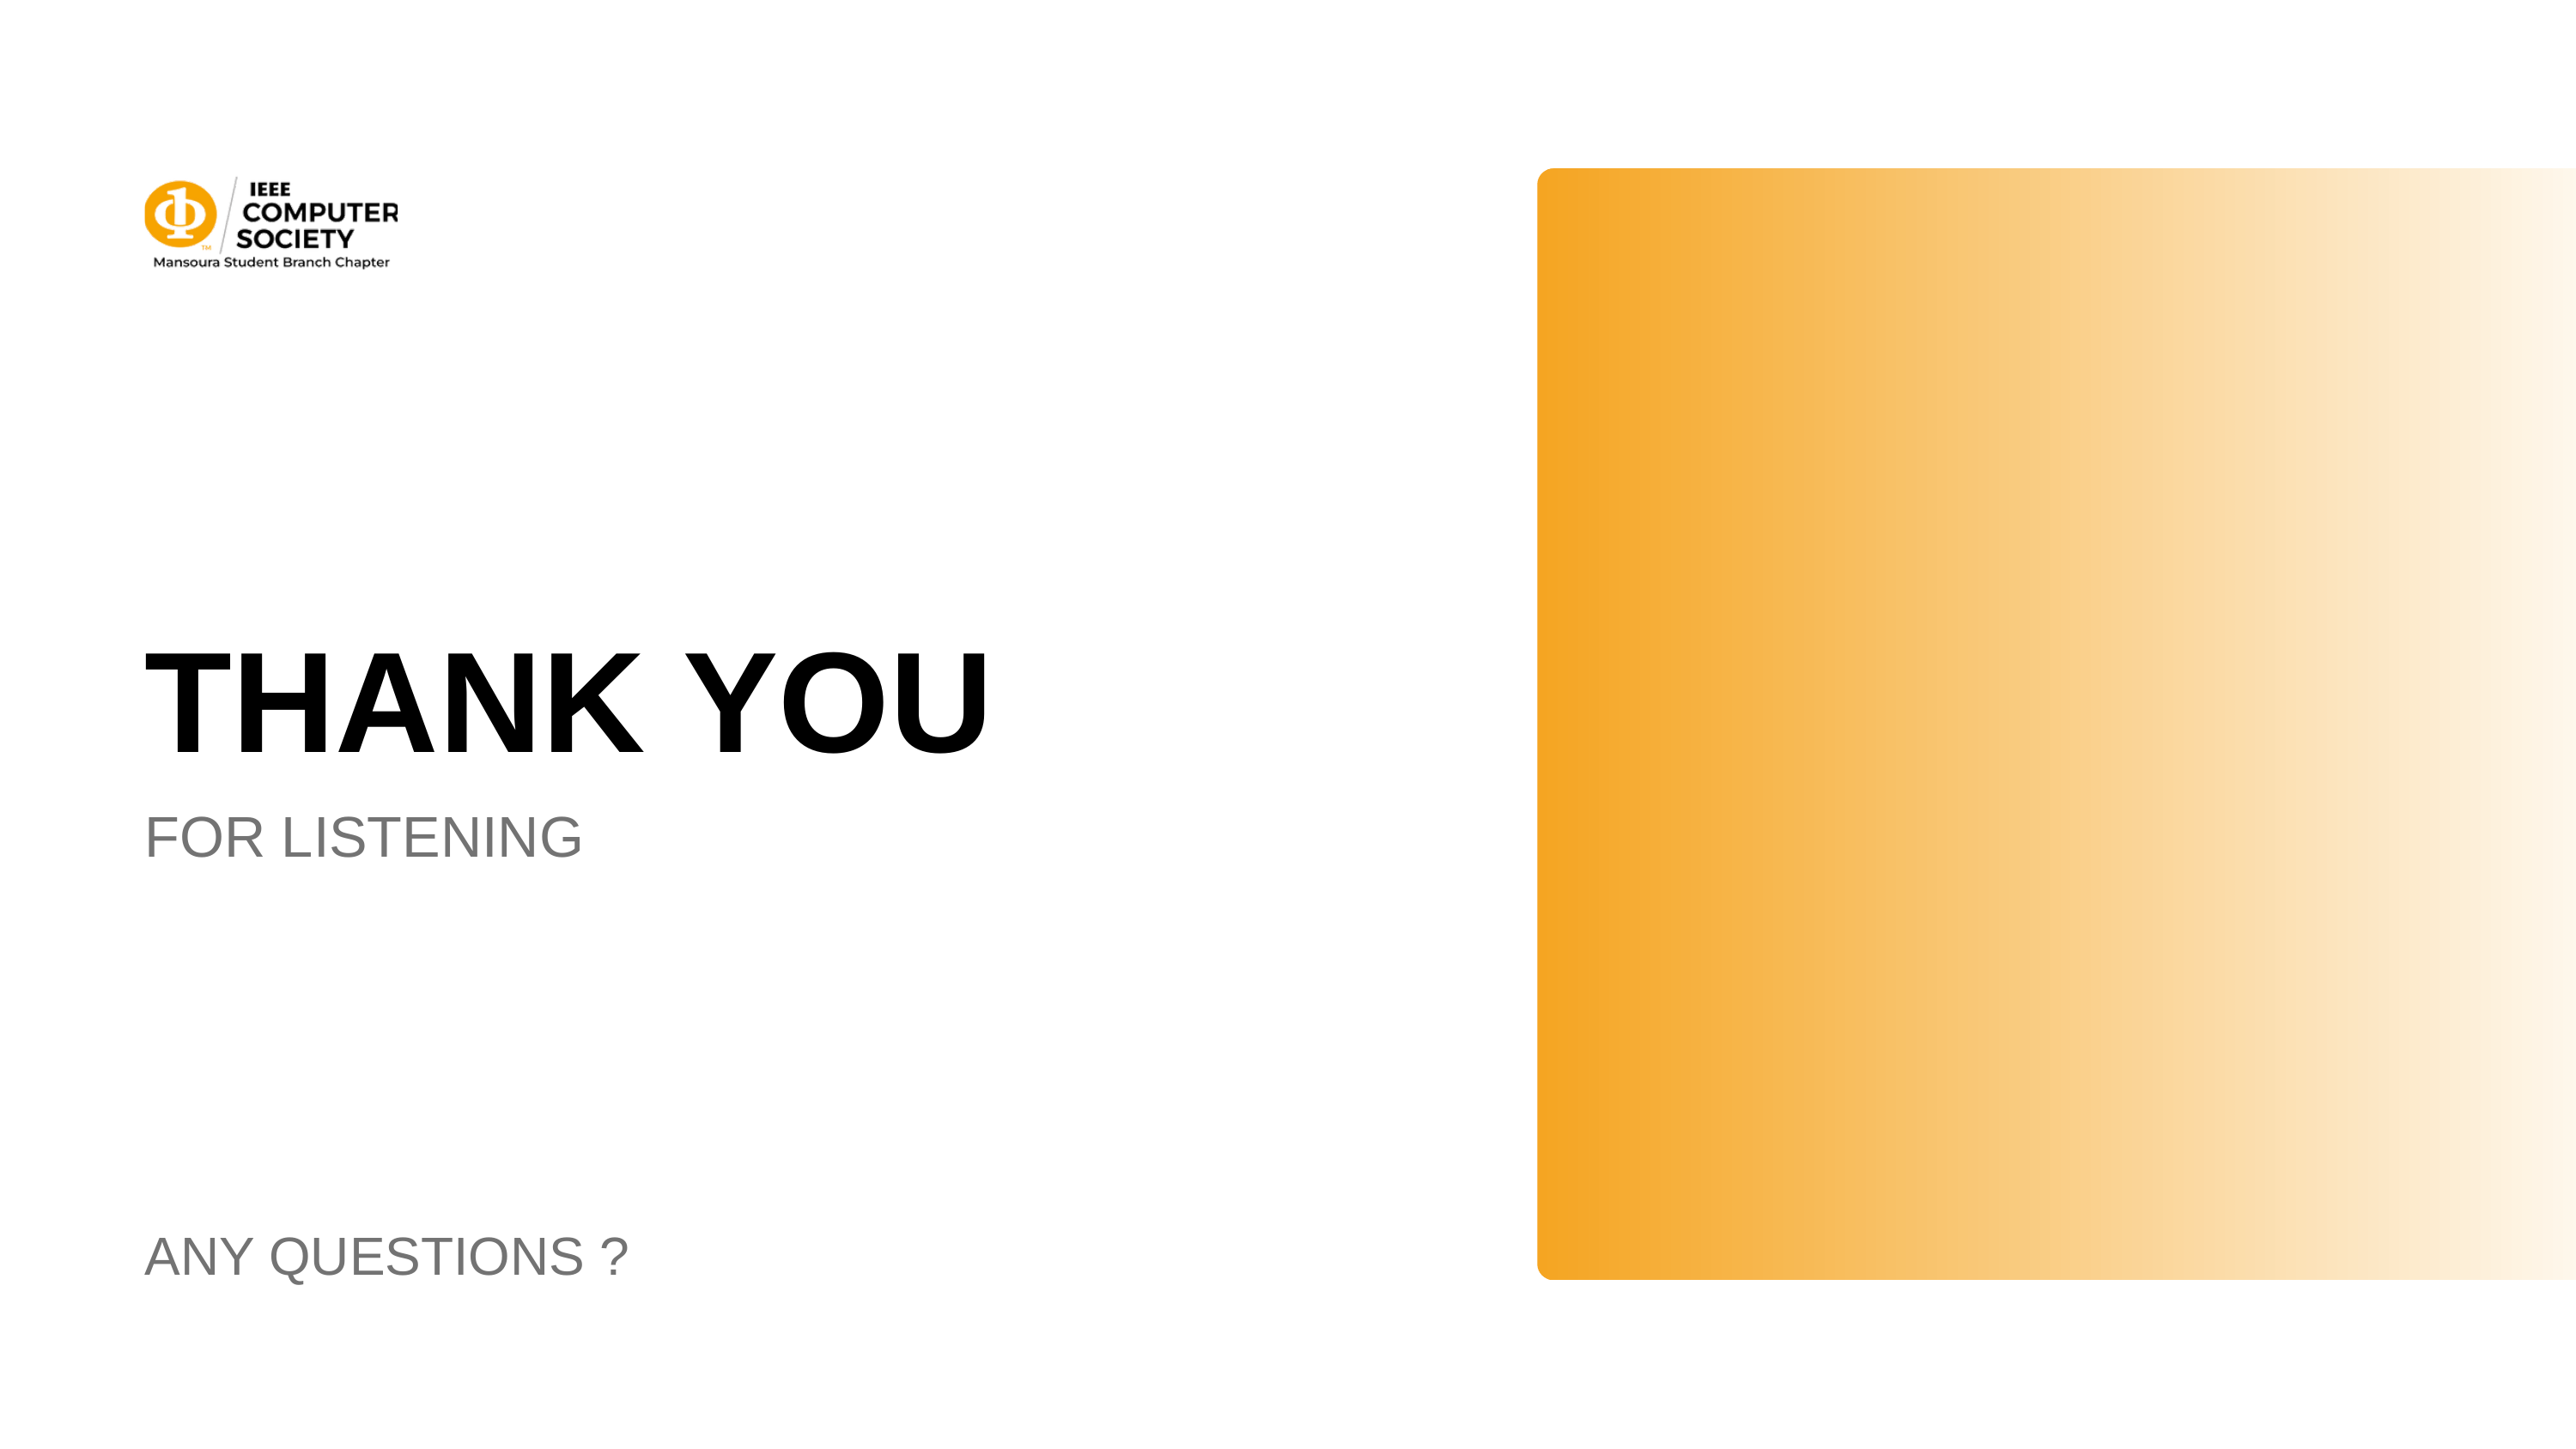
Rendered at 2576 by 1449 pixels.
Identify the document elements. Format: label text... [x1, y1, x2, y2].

text_box THANK YOU [144, 609, 1135, 781]
text_box [144, 168, 398, 272]
text_box FOR LISTENING [144, 772, 601, 869]
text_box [1536, 101, 2576, 1281]
text_box ANY QUESTIONS ? [144, 1195, 671, 1286]
